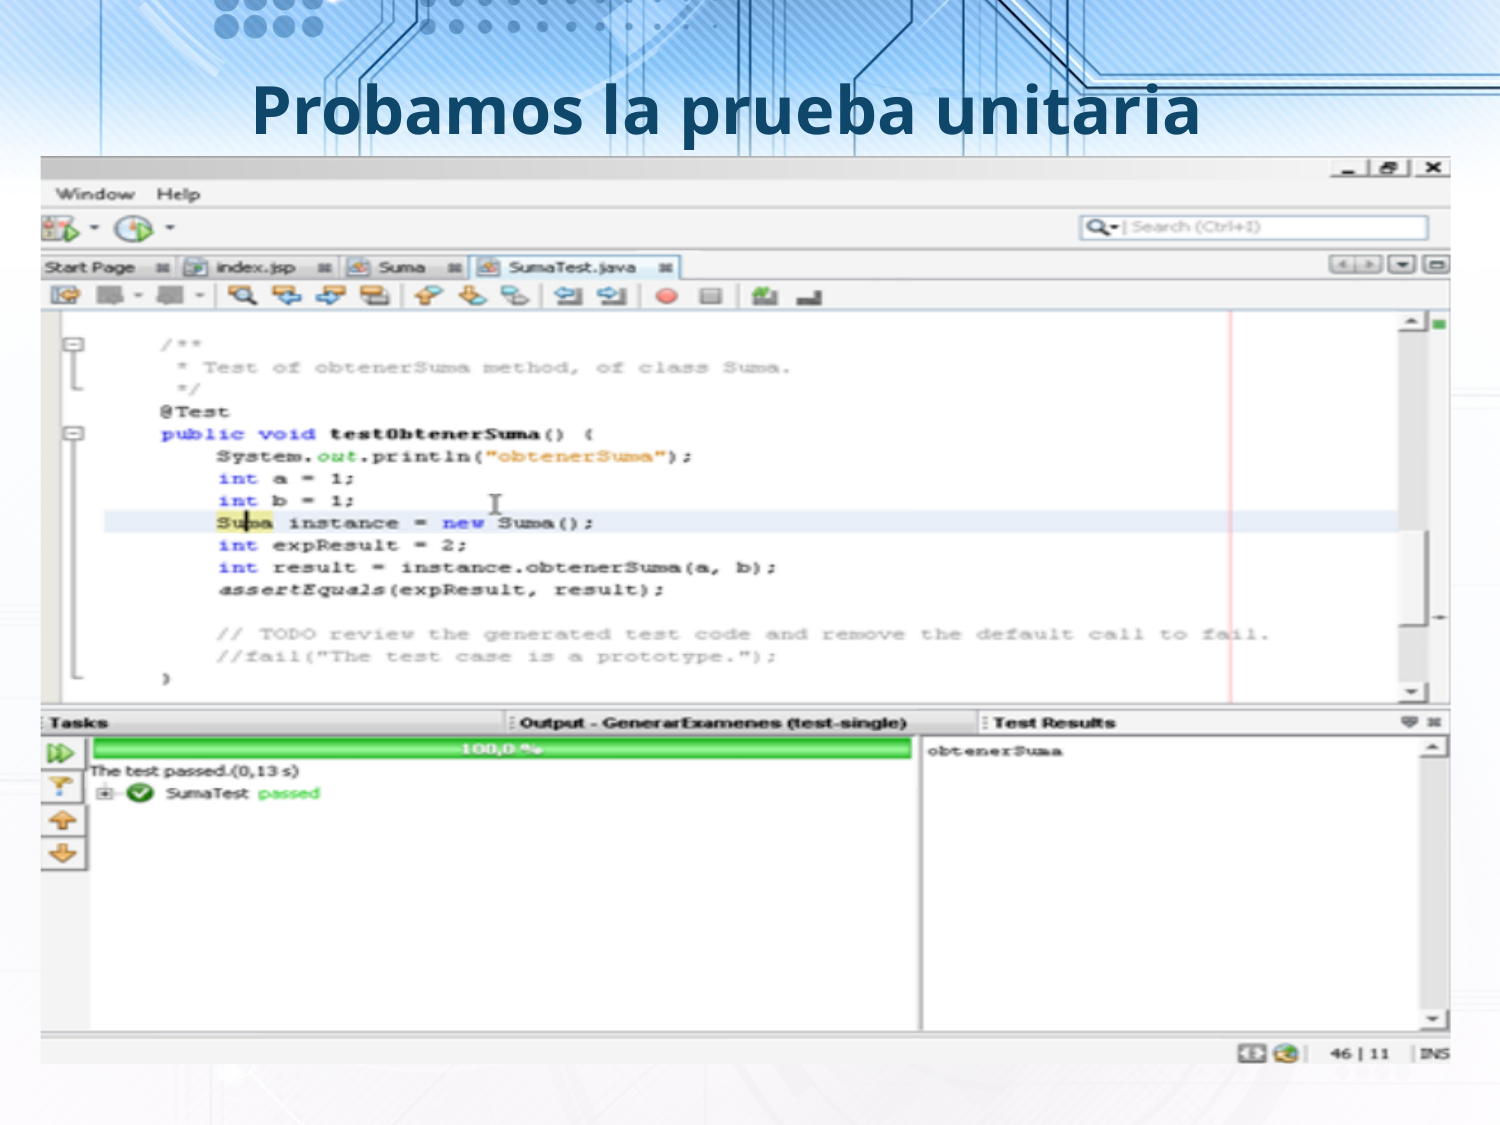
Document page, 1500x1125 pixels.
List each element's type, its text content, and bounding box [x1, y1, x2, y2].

picture [0, 0, 1500, 1064]
text_box Probamos la prueba unitaria [235, 60, 1218, 156]
